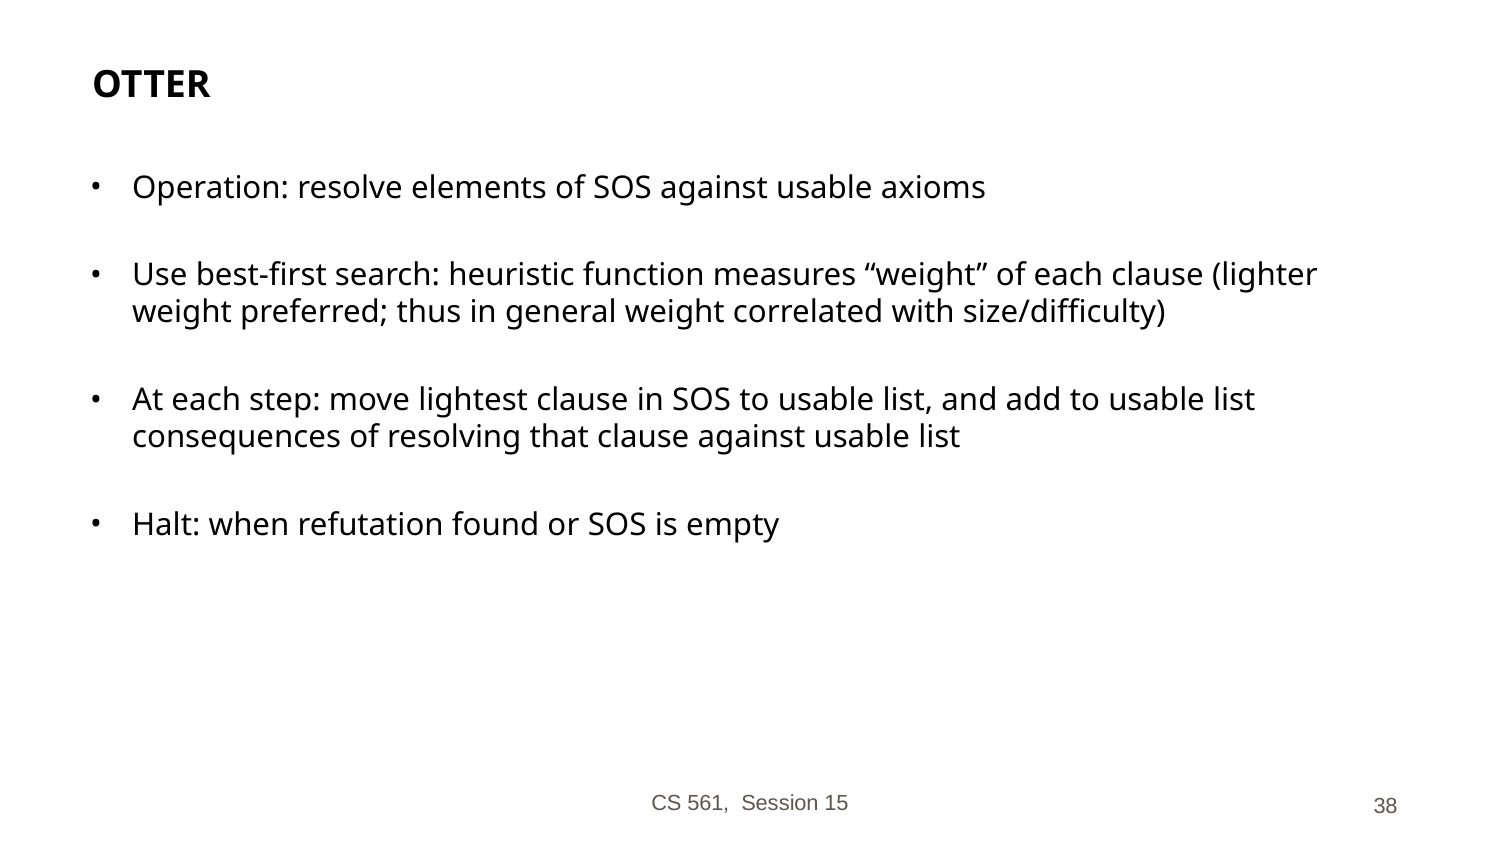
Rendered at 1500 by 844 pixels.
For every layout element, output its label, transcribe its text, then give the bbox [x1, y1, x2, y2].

list Operation: resolve elements of SOS against usable axioms Use best-first search: heuristic function measures “weight” of each clause (lighter weight preferred; thus in general weight correlated with size/difficulty) At each step: move lightest clause in SOS to usable list, and add to usable list consequences of resolving that clause against usable list Halt: when refutation found or SOS is empty [75, 159, 1417, 746]
title OTTER [77, 28, 1415, 113]
footer CS 561, Session 15 [512, 766, 988, 823]
slide_number ‹#› [1100, 768, 1413, 826]
